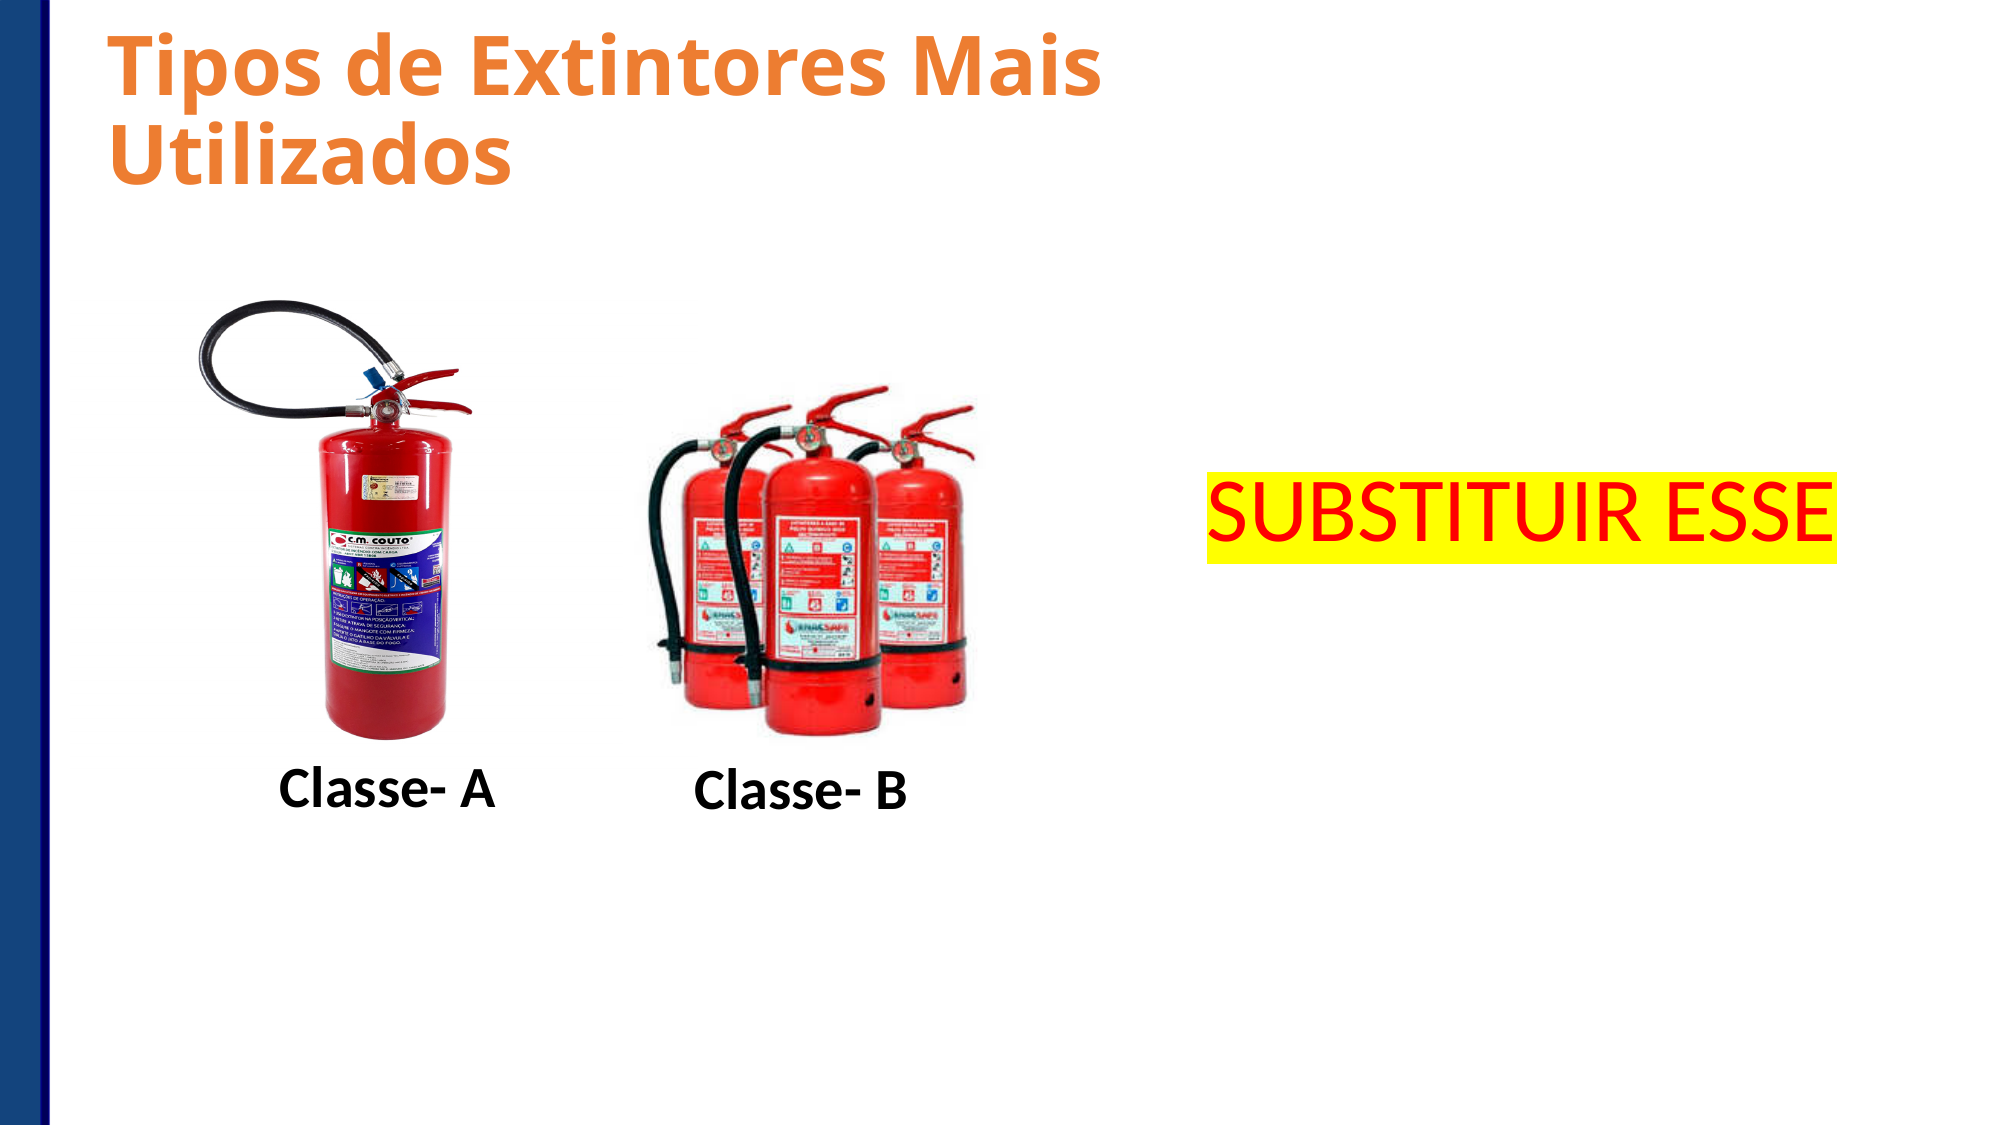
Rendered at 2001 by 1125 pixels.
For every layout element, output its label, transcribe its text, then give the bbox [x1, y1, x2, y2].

text_box SUBSTITUIR ESSE [1192, 442, 1875, 567]
title Tipos de Extintores Mais Utilizados [90, 16, 1374, 211]
picture [0, 0, 2001, 1125]
text_box Classe- A [265, 769, 534, 827]
text_box Classe- B [680, 753, 948, 829]
